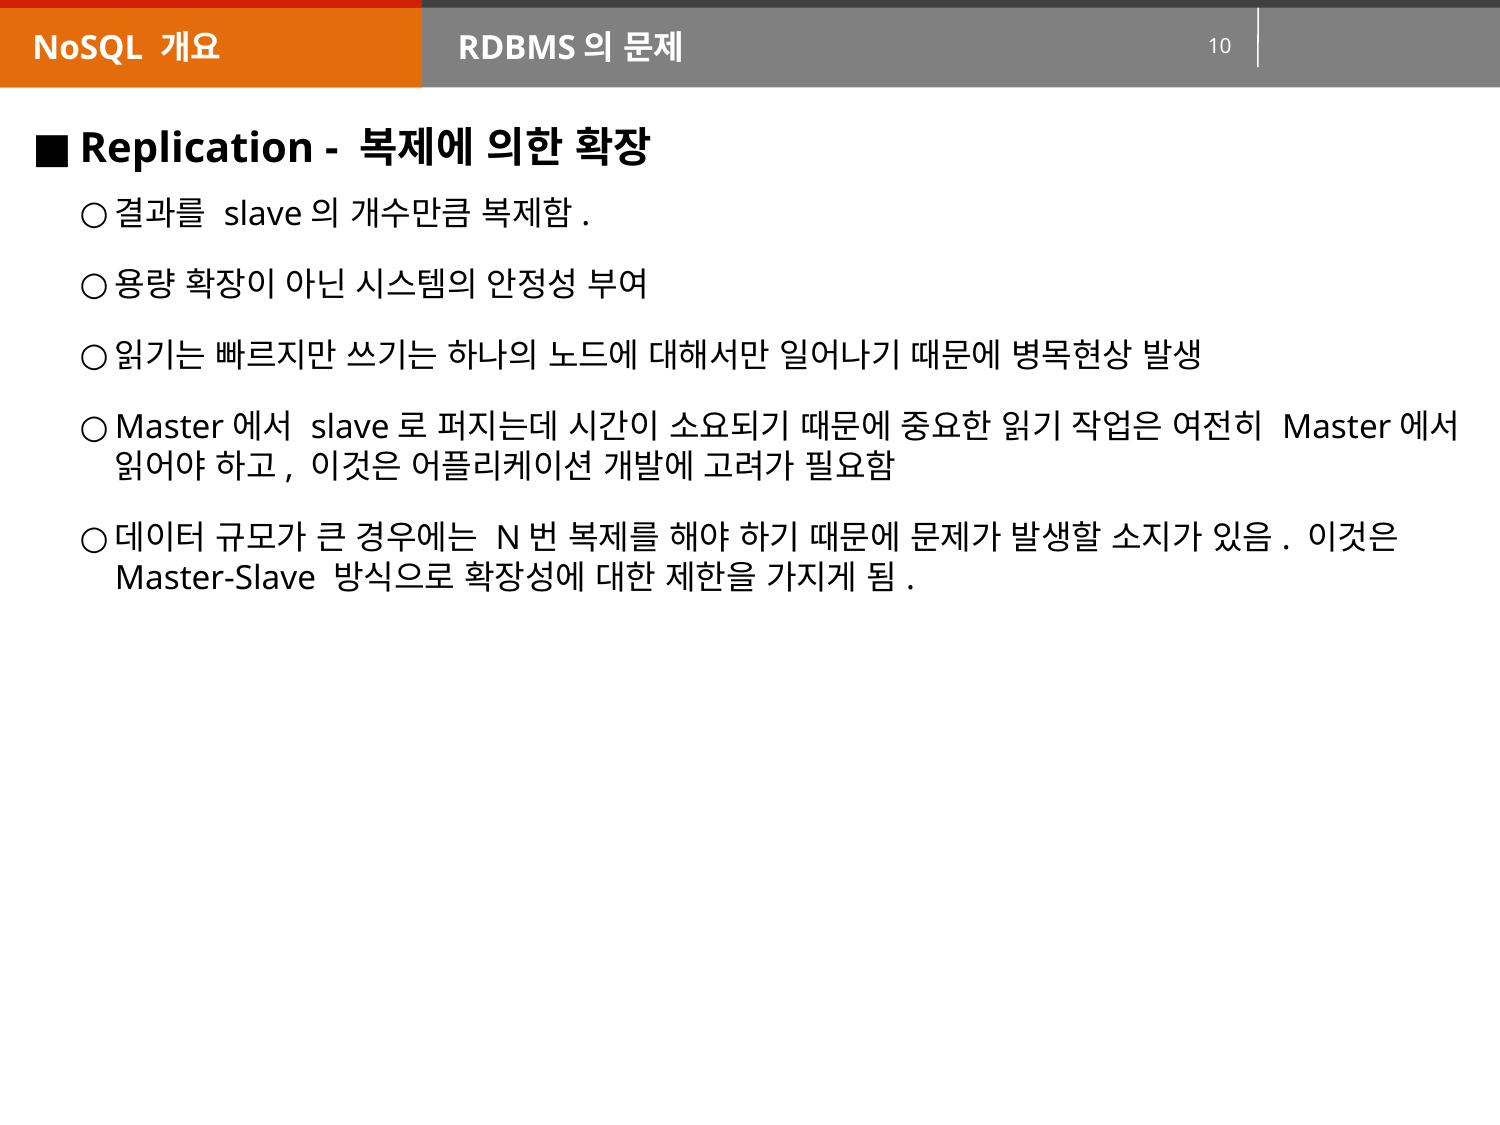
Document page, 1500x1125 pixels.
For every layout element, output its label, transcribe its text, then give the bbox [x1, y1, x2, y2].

list RDBMS의 문제 [442, 10, 1199, 81]
list NoSQL 개요 [17, 10, 432, 81]
list Replication - 복제에 의한 확장 결과를 slave의 개수만큼 복제함. 용량 확장이 아닌 시스템의 안정성 부여 읽기는 빠르지만 쓰기는 하나의 노드에 대해서만 일어나기 때문에 병목현상 발생 Master에서 slave로 퍼지는데 시간이 소요되기 때문에 중요한 읽기 작업은 여전히 Master에서 읽어야 하고, 이것은 어플리케이션 개발에 고려가 필요함 데이터 규모가 큰 경우에는 N번 복제를 해야 하기 때문에 문제가 발생할 소지가 있음. 이것은 Master-Slave 방식으로 확장성에 대한 제한을 가지게 됨. [17, 113, 1483, 1106]
